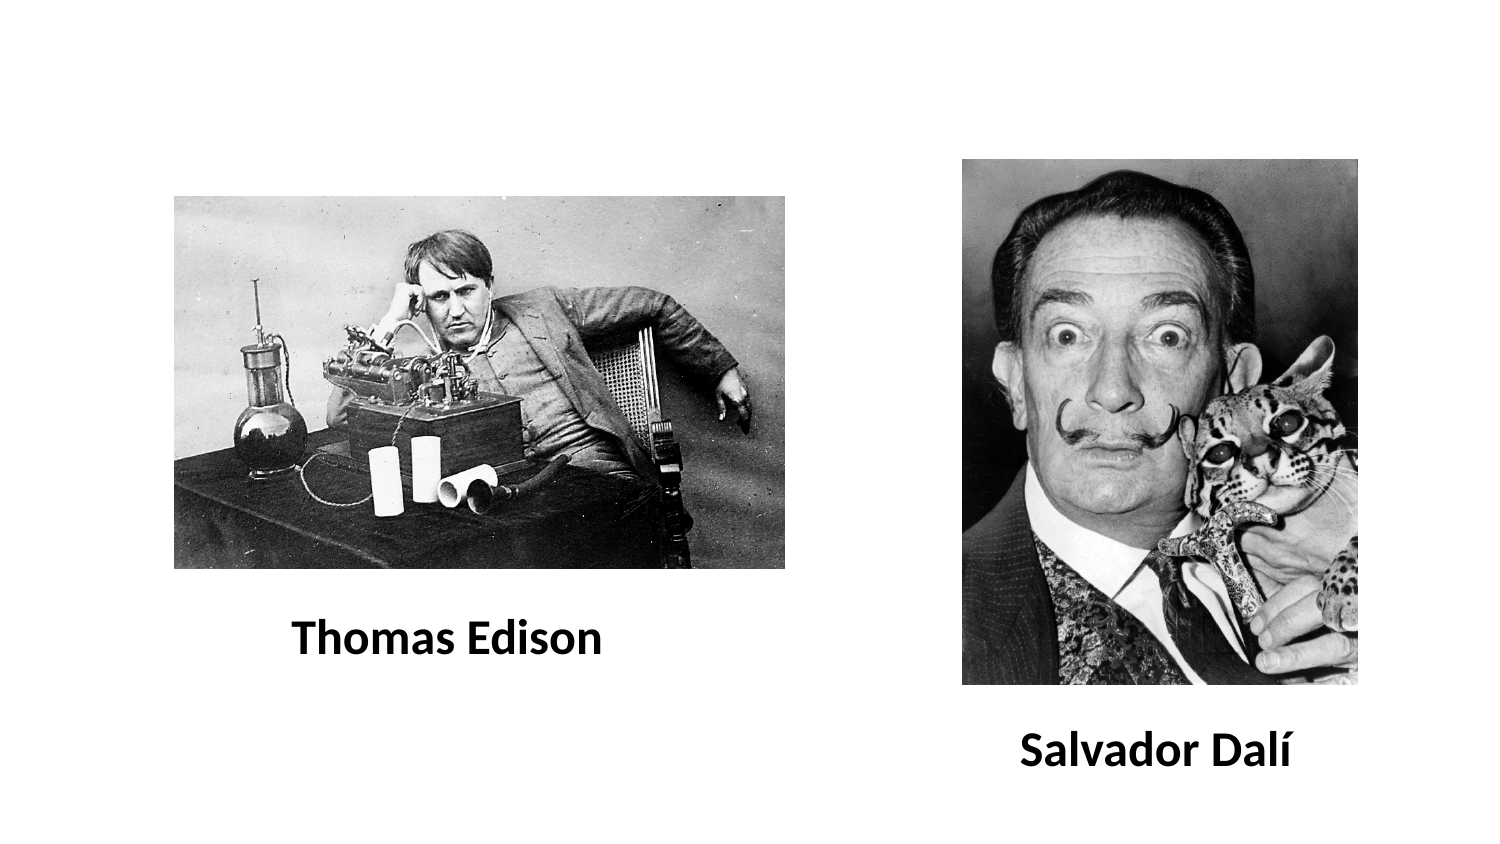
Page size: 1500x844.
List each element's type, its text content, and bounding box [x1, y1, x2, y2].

text_box Thomas Edison [276, 596, 619, 672]
picture [962, 159, 1358, 685]
picture [174, 196, 785, 570]
text_box Salvador Dalí [1005, 709, 1319, 785]
